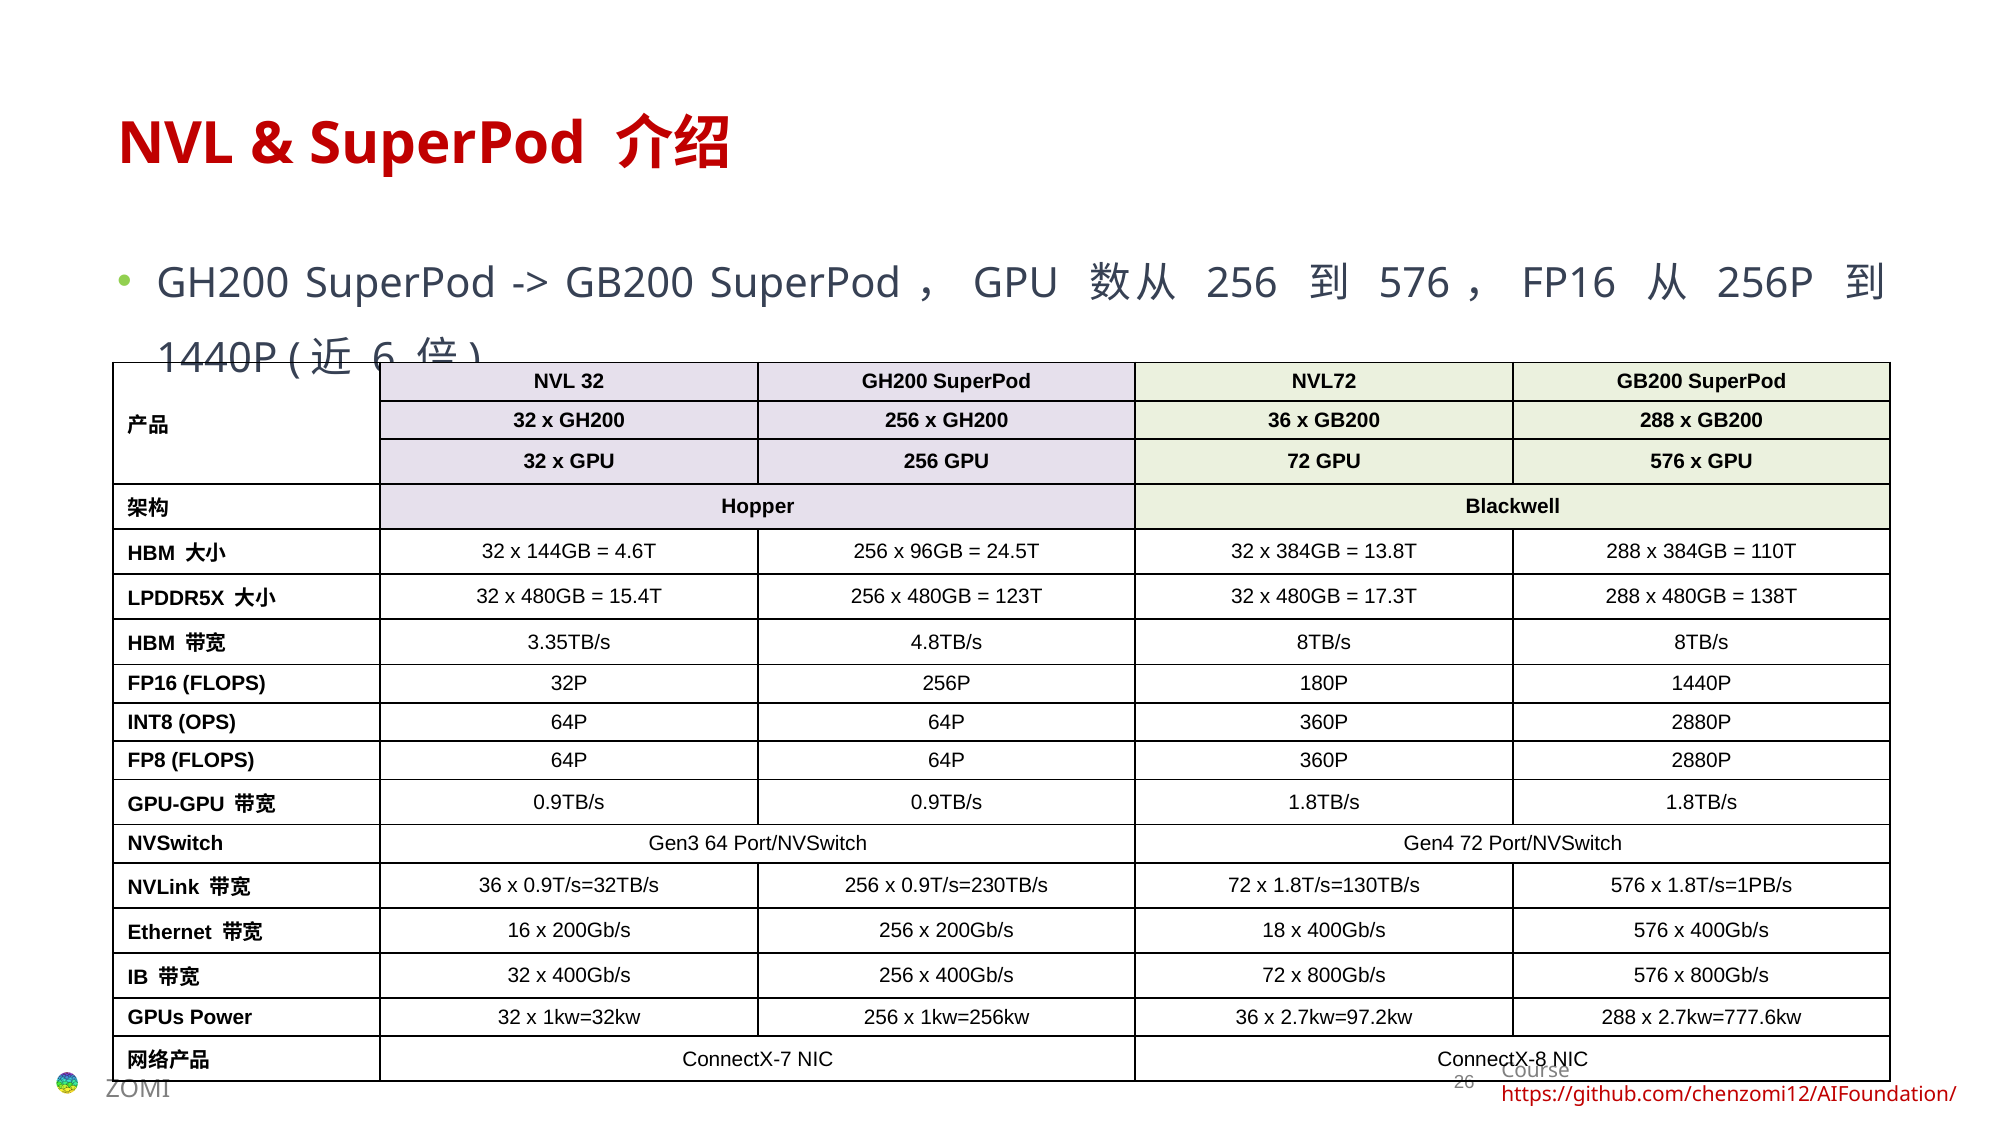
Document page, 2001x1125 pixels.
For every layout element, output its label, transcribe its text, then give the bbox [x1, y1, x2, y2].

table_cell Ethernet 带宽 [114, 909, 379, 952]
table_cell GPUs Power [114, 999, 379, 1035]
table_cell 36 x 2.7kw=97.2kw [1136, 999, 1512, 1035]
title NVL & SuperPod 介绍 [102, 91, 1901, 189]
table_cell 360P [1136, 704, 1512, 740]
table_cell IB 带宽 [114, 954, 379, 997]
table_cell 64P [759, 704, 1134, 740]
table_cell 1.8TB/s [1514, 780, 1889, 824]
table_cell 3.35TB/s [381, 620, 757, 664]
table_cell 576 x GPU [1514, 440, 1889, 483]
table_cell 256 x 0.9T/s=230TB/s [759, 864, 1134, 907]
table_cell 360P [1136, 742, 1512, 779]
table_header GB200 SuperPod [1514, 363, 1889, 400]
table_cell 32 x 384GB = 13.8T [1136, 530, 1512, 573]
table_cell 64P [381, 742, 757, 779]
table_cell 64P [759, 742, 1134, 779]
table_header NVL 32 [381, 363, 757, 400]
table_cell 576 x 800Gb/s [1514, 954, 1889, 997]
table_cell 256 GPU [759, 440, 1134, 483]
table_cell 36 x GB200 [1136, 402, 1512, 438]
table_cell 0.9TB/s [381, 780, 757, 824]
table_cell 288 x 480GB = 138T [1514, 575, 1889, 618]
table_cell 网络产品 [114, 1037, 379, 1080]
table_cell 256 x 480GB = 123T [759, 575, 1134, 618]
table_cell 72 GPU [1136, 440, 1512, 483]
table_cell 576 x 400Gb/s [1514, 909, 1889, 952]
table_cell 32 x 400Gb/s [381, 954, 757, 997]
table_cell 256P [759, 665, 1134, 702]
table_cell 256 x 200Gb/s [759, 909, 1134, 952]
table_cell 32 x 1kw=32kw [381, 999, 757, 1035]
table_cell 256 x 400Gb/s [759, 954, 1134, 997]
table_cell 2880P [1514, 742, 1889, 779]
table_cell 36 x 0.9T/s=32TB/s [381, 864, 757, 907]
table_cell 8TB/s [1514, 620, 1889, 664]
table_cell 180P [1136, 665, 1512, 702]
table_cell INT8 (OPS) [114, 704, 379, 740]
table_cell LPDDR5X 大小 [114, 575, 379, 618]
table_cell ConnectX-8 NIC [1136, 1037, 1889, 1080]
table_cell 288 x GB200 [1514, 402, 1889, 438]
table_cell FP16 (FLOPS) [114, 665, 379, 702]
table_cell 576 x 1.8T/s=1PB/s [1514, 864, 1889, 907]
table_cell NVSwitch [114, 825, 379, 862]
picture [57, 1073, 77, 1093]
table_cell GPU-GPU 带宽 [114, 780, 379, 824]
table_cell HBM 带宽 [114, 620, 379, 664]
table_cell 0.9TB/s [759, 780, 1134, 824]
table_cell 72 x 800Gb/s [1136, 954, 1512, 997]
table_header NVL72 [1136, 363, 1512, 400]
table_cell 架构 [114, 485, 379, 528]
table_cell Gen4 72 Port/NVSwitch [1136, 825, 1889, 862]
table_cell 32P [381, 665, 757, 702]
table_cell 288 x 2.7kw=777.6kw [1514, 999, 1889, 1035]
table_cell 32 x GPU [381, 440, 757, 483]
table_cell 1.8TB/s [1136, 780, 1512, 824]
table_cell 72 x 1.8T/s=130TB/s [1136, 864, 1512, 907]
table_cell 32 x 480GB = 17.3T [1136, 575, 1512, 618]
table_cell ConnectX-7 NIC [381, 1037, 1134, 1080]
table_cell 18 x 400Gb/s [1136, 909, 1512, 952]
table_cell NVLink 带宽 [114, 864, 379, 907]
table_cell 8TB/s [1136, 620, 1512, 664]
table_cell 64P [381, 704, 757, 740]
table_cell 32 x 480GB = 15.4T [381, 575, 757, 618]
table_cell 16 x 200Gb/s [381, 909, 757, 952]
table_header 产品 [114, 363, 379, 483]
table_cell 32 x GH200 [381, 402, 757, 438]
table_cell 2880P [1514, 704, 1889, 740]
table_cell FP8 (FLOPS) [114, 742, 379, 779]
table_cell Hopper [381, 485, 1134, 528]
table_cell 32 x 144GB = 4.6T [381, 530, 757, 573]
list GH200 SuperPod -> GB200 SuperPod，GPU 数从 256 到 576，FP16 从 256P 到 1440P (近 6 倍) [102, 223, 1901, 1043]
table_cell Gen3 64 Port/NVSwitch [381, 825, 1134, 862]
table_cell 4.8TB/s [759, 620, 1134, 664]
table_cell 288 x 384GB = 110T [1514, 530, 1889, 573]
table_cell 256 x GH200 [759, 402, 1134, 438]
table_cell Blackwell [1136, 485, 1889, 528]
table_cell 256 x 96GB = 24.5T [759, 530, 1134, 573]
table_cell 1440P [1514, 665, 1889, 702]
table_header GH200 SuperPod [759, 363, 1134, 400]
table_cell 256 x 1kw=256kw [759, 999, 1134, 1035]
table_cell HBM 大小 [114, 530, 379, 573]
